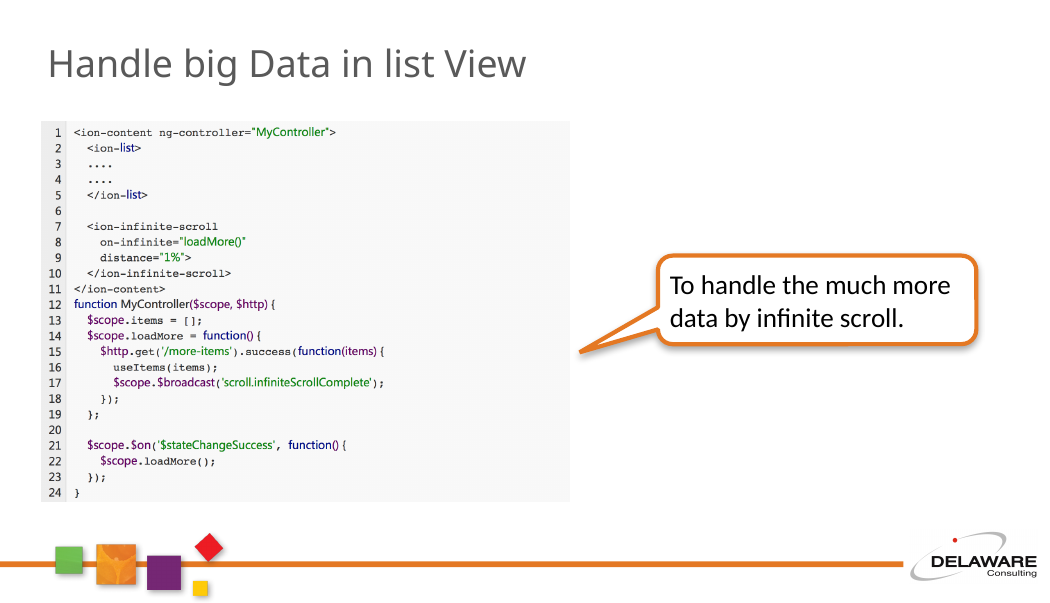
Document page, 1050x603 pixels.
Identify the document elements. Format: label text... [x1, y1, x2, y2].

picture [909, 529, 1038, 584]
text_box To handle the much more data by infinite scroll. [579, 255, 977, 353]
list Handle big Data in list View [41, 20, 904, 105]
picture [41, 121, 570, 502]
picture [41, 527, 242, 603]
